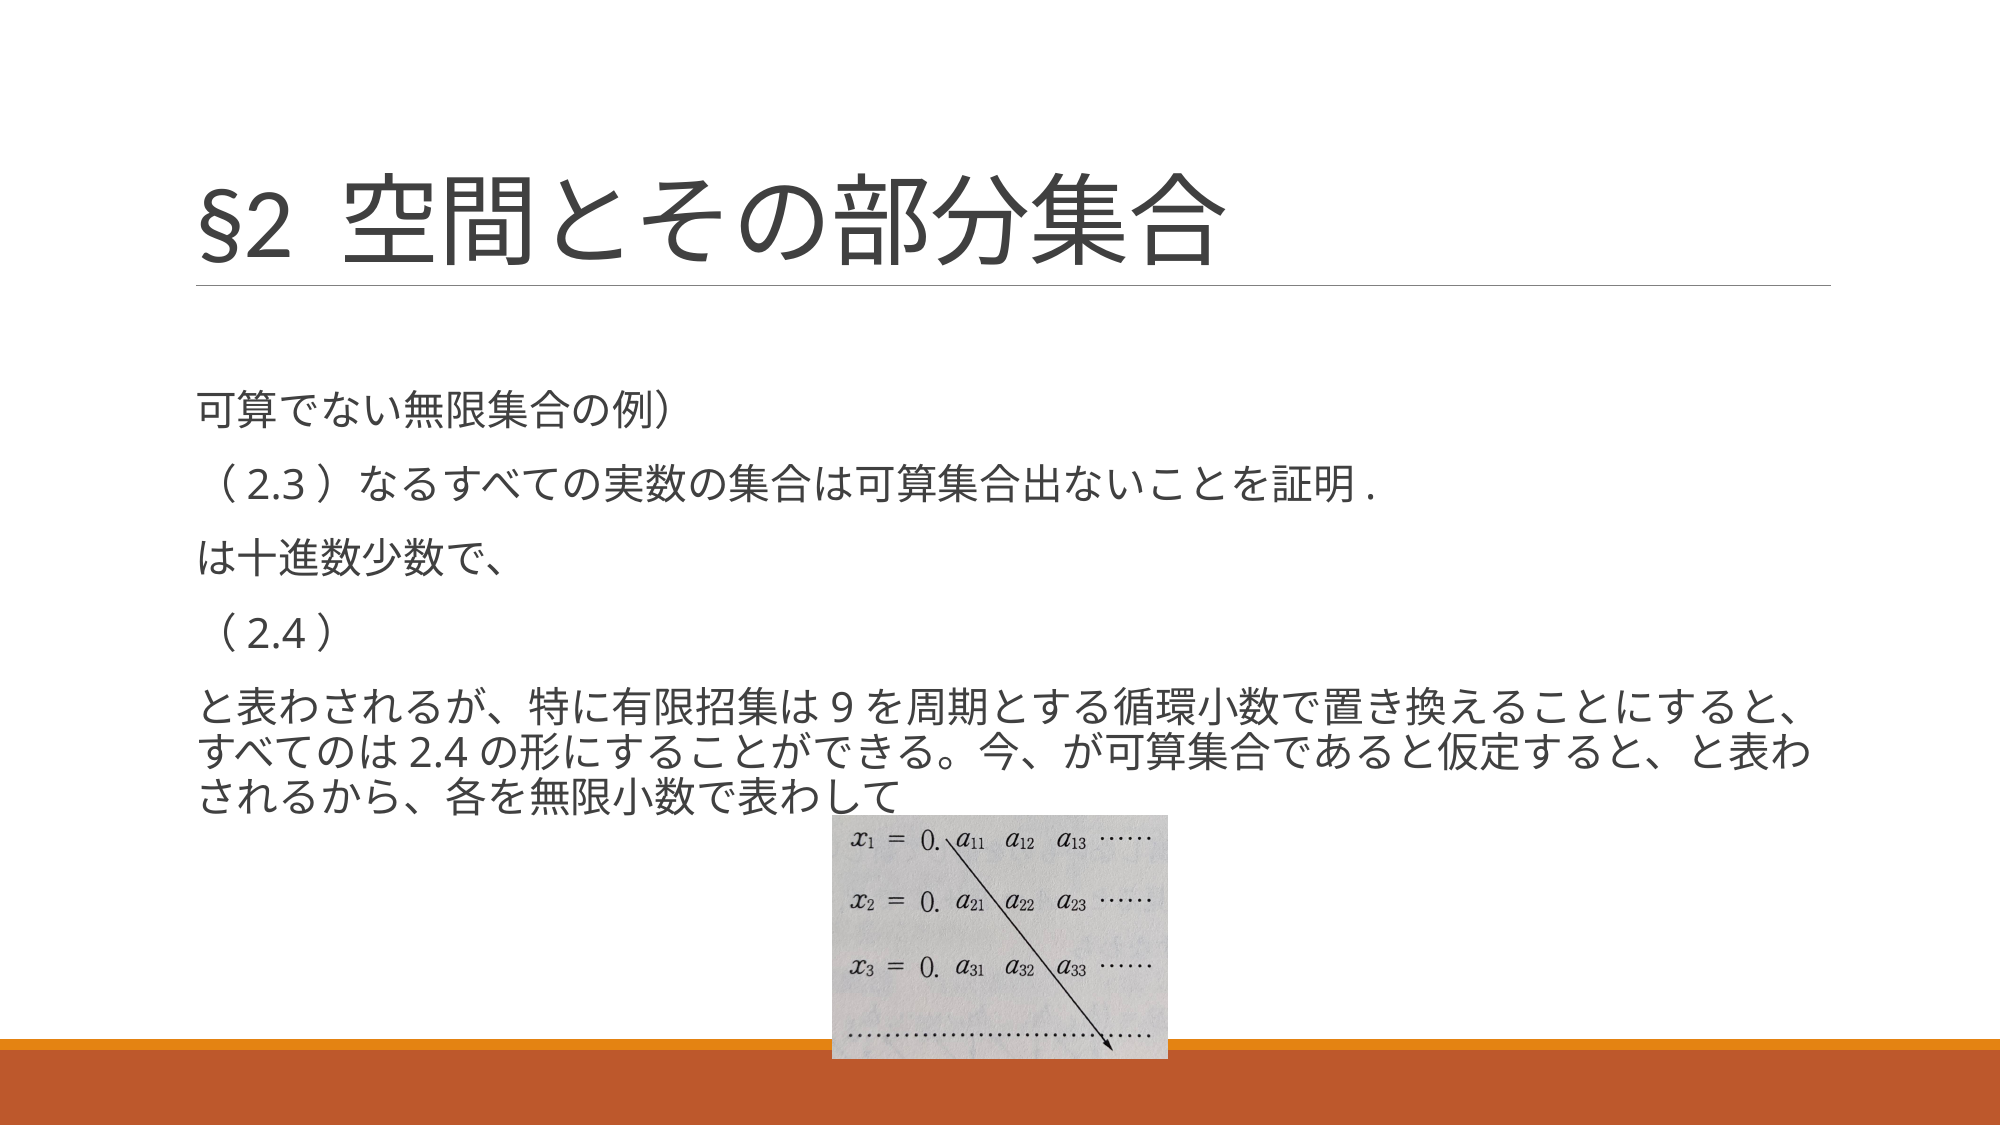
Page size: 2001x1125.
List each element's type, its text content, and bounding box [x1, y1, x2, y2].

picture [831, 815, 1168, 1059]
title §2 空間とその部分集合 [180, 47, 1830, 285]
